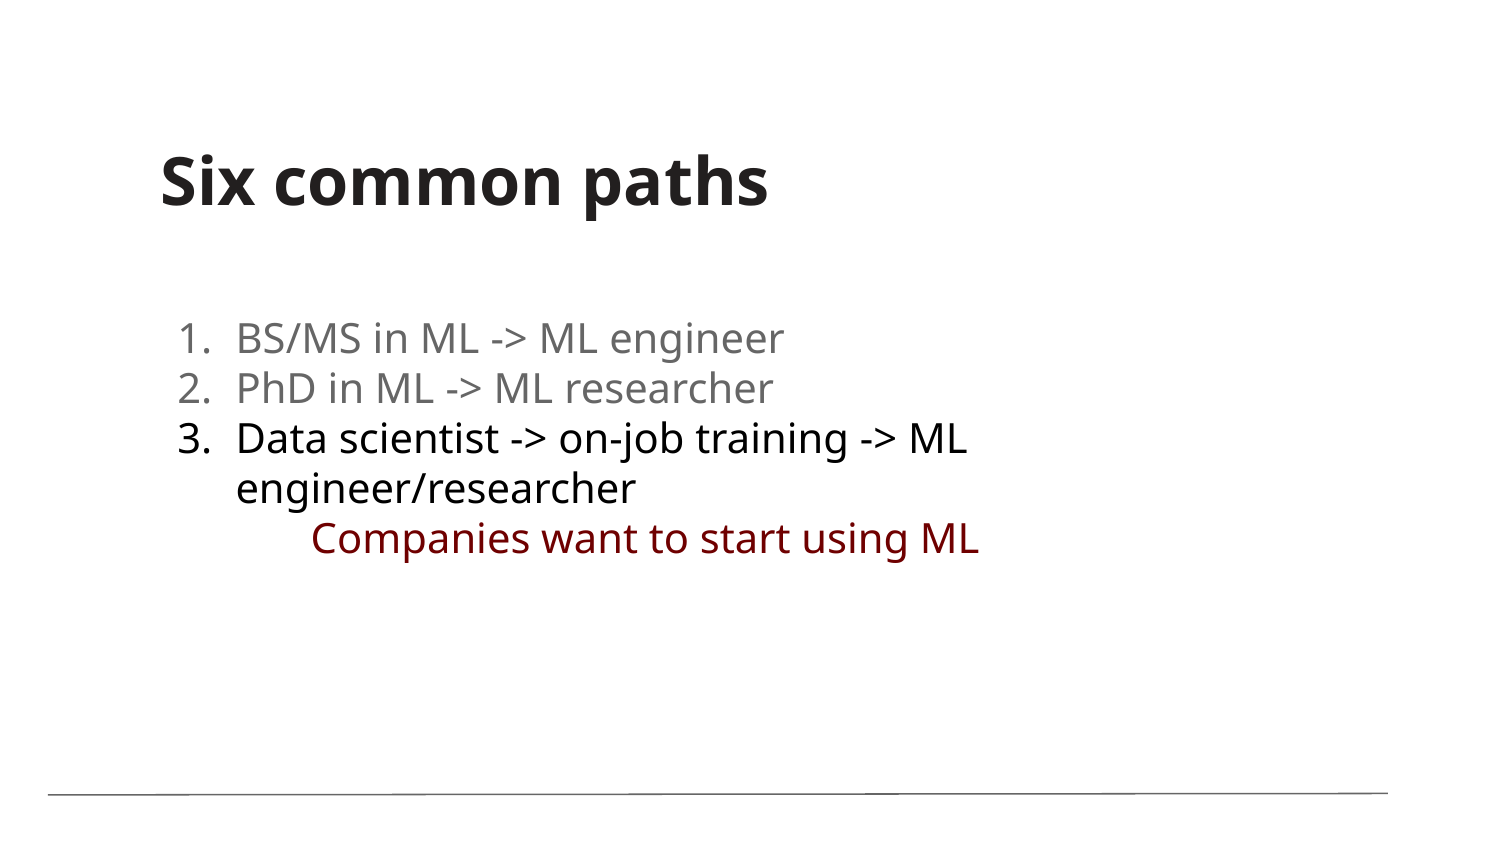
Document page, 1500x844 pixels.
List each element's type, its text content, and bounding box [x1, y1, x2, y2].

text_box BS/MS in ML -> ML engineer PhD in ML -> ML researcher Data scientist -> on-job training -> ML engineer/researcher Companies want to start using ML [145, 296, 1370, 640]
text_box Six common paths [145, 117, 1370, 241]
